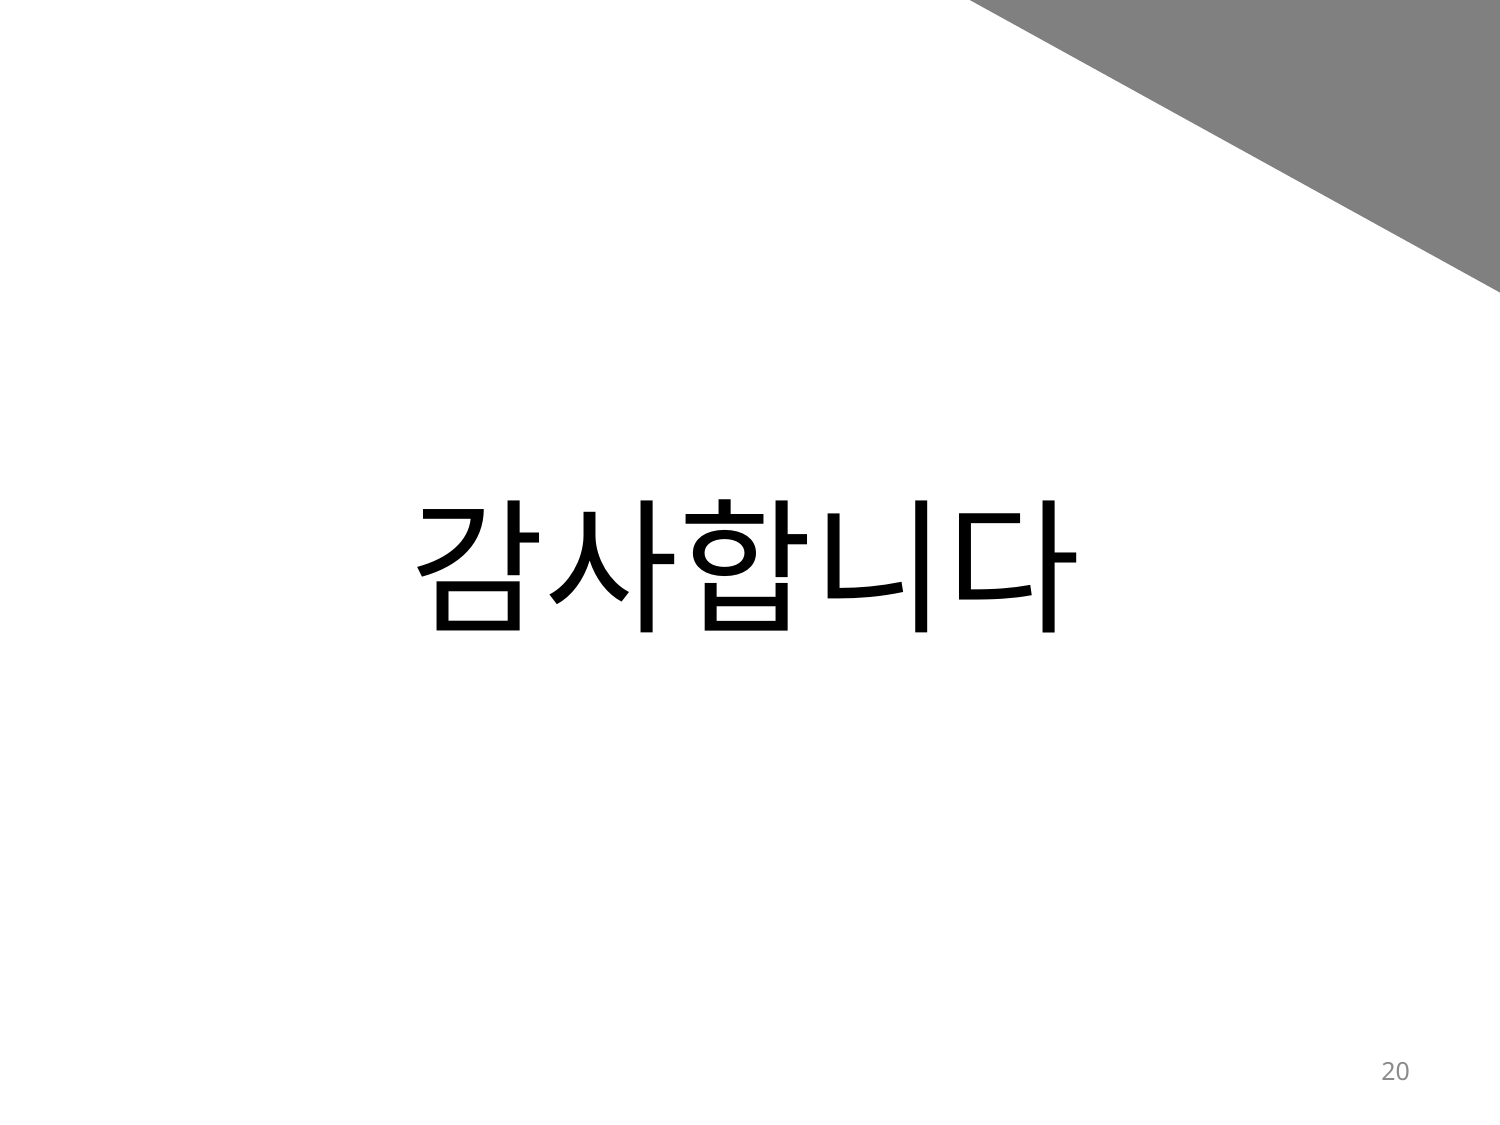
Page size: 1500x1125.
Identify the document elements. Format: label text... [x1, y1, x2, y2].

slide_number 20 [1074, 1042, 1425, 1103]
text_box 감사합니다 [395, 467, 1164, 658]
text_box [967, 0, 1500, 295]
